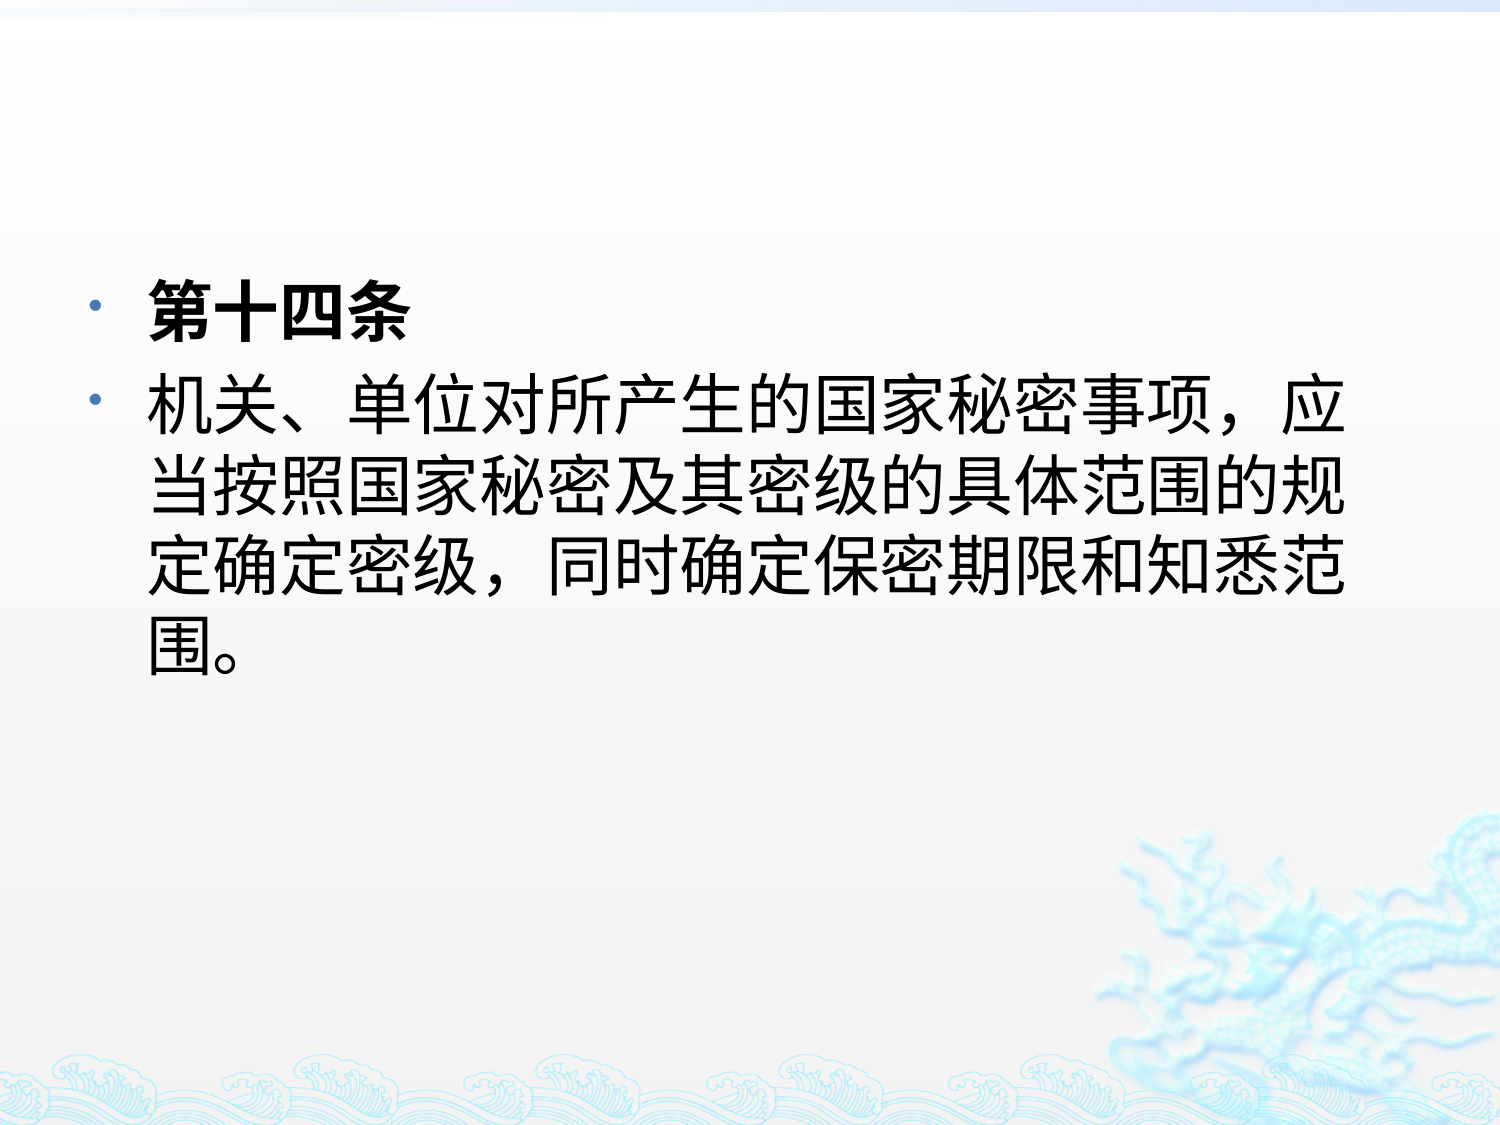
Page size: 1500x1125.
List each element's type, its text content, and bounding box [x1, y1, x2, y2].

list 第十四条 机关、单位对所产生的国家秘密事项，应当按照国家秘密及其密级的具体范围的规定确定密级，同时确定保密期限和知悉范围。 [75, 262, 1425, 1005]
